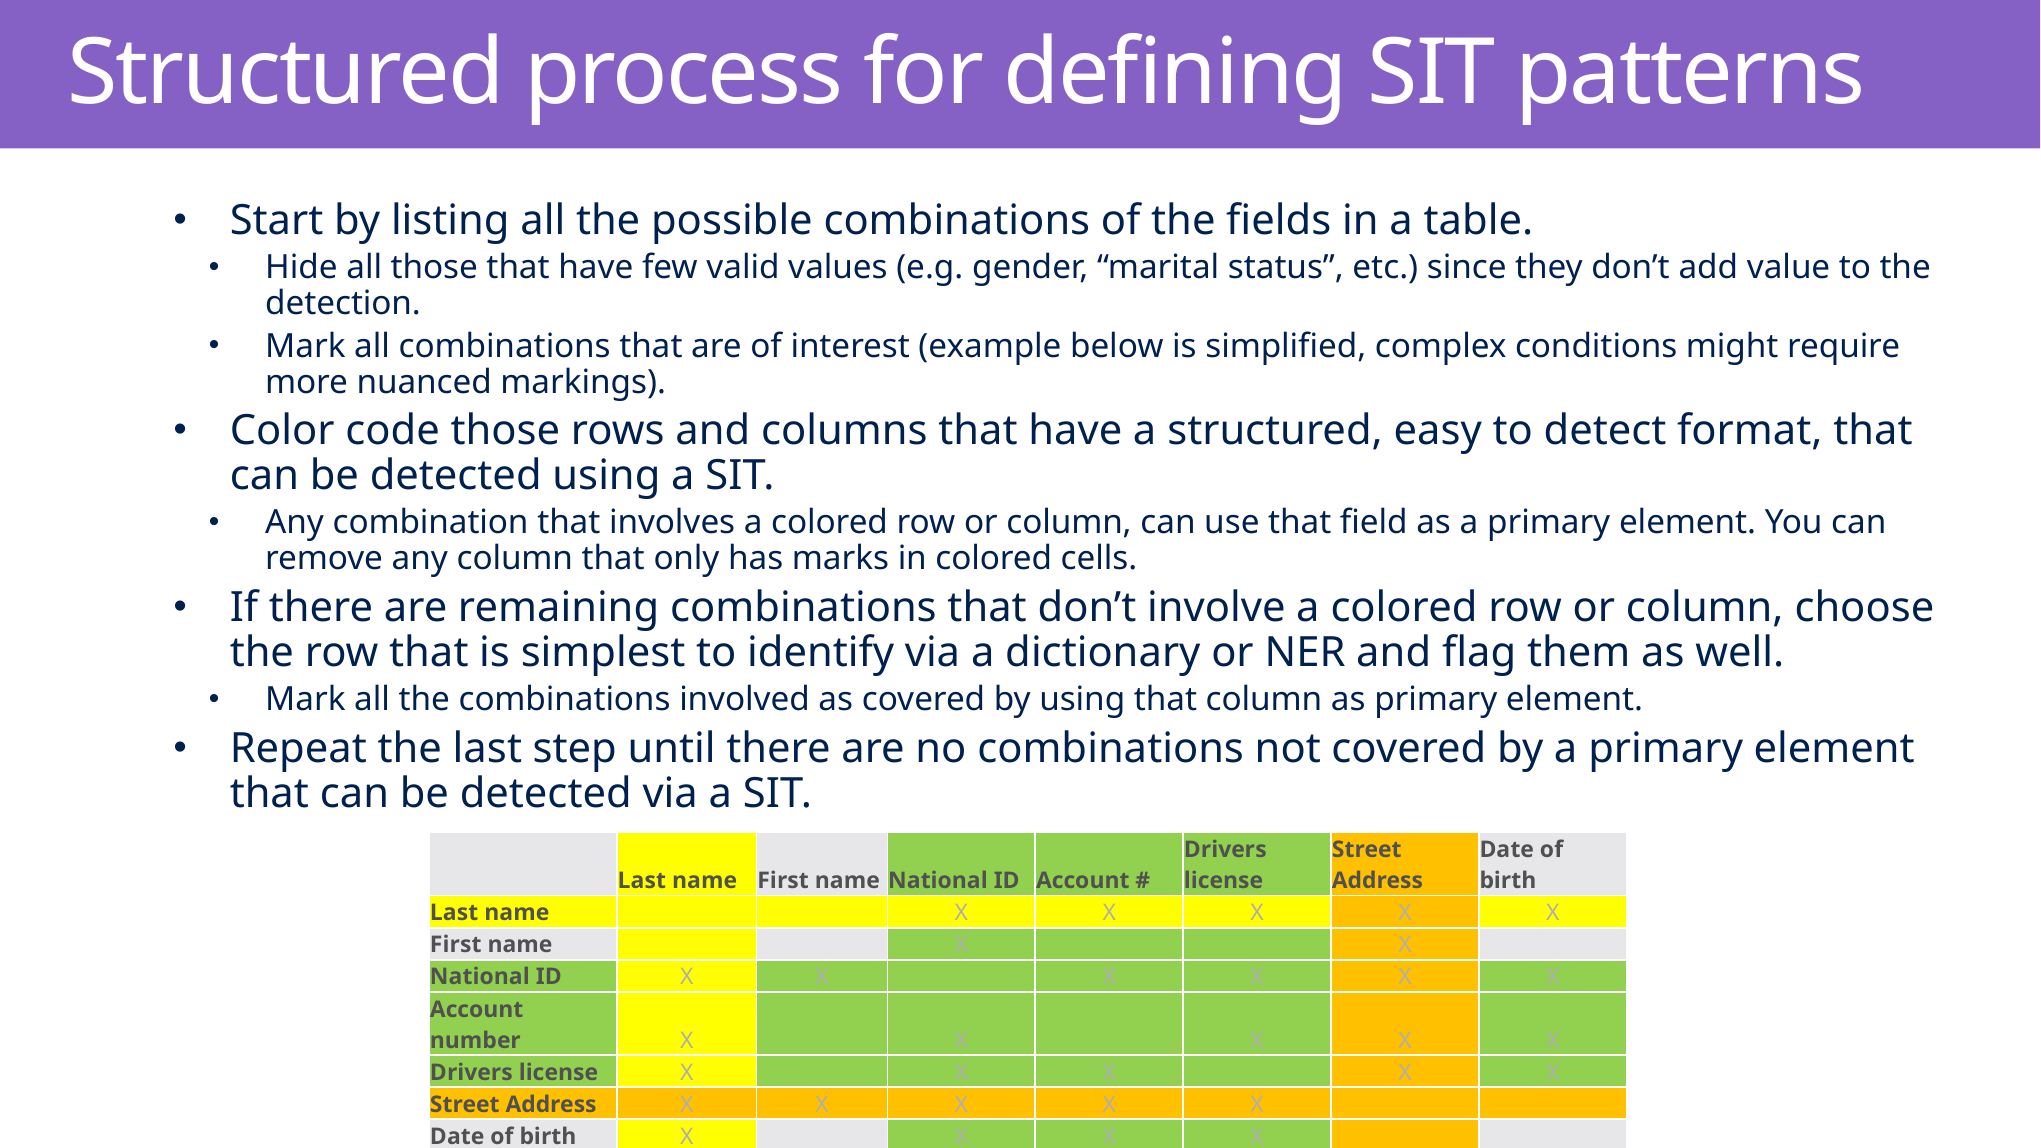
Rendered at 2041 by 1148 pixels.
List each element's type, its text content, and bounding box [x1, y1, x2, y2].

table_cell X [1480, 993, 1626, 1054]
table_cell X [1480, 896, 1626, 927]
table_cell Date of birth [430, 1120, 616, 1148]
table_cell X [1184, 1088, 1330, 1118]
table_cell X [1332, 929, 1478, 959]
table_cell Last name [430, 896, 616, 927]
table_cell X [888, 1120, 1034, 1148]
table_header Account # [1036, 833, 1182, 895]
table_cell X [1184, 1120, 1330, 1148]
table_cell X [888, 1056, 1034, 1086]
table_cell First name [430, 929, 616, 959]
table_cell [757, 1056, 887, 1086]
table_cell X [1184, 896, 1330, 927]
table_cell X [1036, 961, 1182, 991]
table_cell X [1184, 993, 1330, 1054]
table_cell X [1036, 1120, 1182, 1148]
table_cell [757, 1120, 887, 1148]
table_cell Account number [430, 993, 616, 1054]
table_header [430, 833, 616, 895]
table_header National ID [888, 833, 1034, 895]
table_cell [757, 929, 887, 959]
table_cell X [1332, 1056, 1478, 1086]
table_cell Drivers license [430, 1056, 616, 1086]
table_cell X [757, 961, 887, 991]
table_cell X [1184, 961, 1330, 991]
table_cell X [1036, 896, 1182, 927]
table_cell [1480, 1120, 1626, 1148]
table_header Street Address [1332, 833, 1478, 895]
table_cell X [1332, 961, 1478, 991]
table_cell X [1332, 993, 1478, 1054]
table_cell X [1480, 961, 1626, 991]
table_header Date of birth [1480, 833, 1626, 895]
table_cell [1332, 1120, 1478, 1148]
table_cell Street Address [430, 1088, 616, 1118]
table_cell [888, 961, 1034, 991]
table_cell X [1332, 896, 1478, 927]
table_cell X [888, 1088, 1034, 1118]
table_cell [757, 993, 887, 1054]
table_cell X [618, 993, 756, 1054]
table_cell X [618, 1088, 756, 1118]
table_header Drivers license [1184, 833, 1330, 895]
table_cell [618, 896, 756, 927]
table_header Last name [618, 833, 756, 895]
table_cell X [888, 993, 1034, 1054]
table_cell X [1036, 1056, 1182, 1086]
title Structured process for defining SIT patterns [0, 0, 2041, 149]
table_cell [757, 896, 887, 927]
table_cell X [888, 929, 1034, 959]
table_cell [1480, 929, 1626, 959]
table_cell [618, 929, 756, 959]
table_cell X [618, 961, 756, 991]
table_cell X [1480, 1056, 1626, 1086]
table_cell X [618, 1056, 756, 1086]
table_cell [1184, 1056, 1330, 1086]
table_cell [1036, 929, 1182, 959]
table_cell X [1036, 1088, 1182, 1118]
table_cell X [888, 896, 1034, 927]
table_cell [1036, 993, 1182, 1054]
table_header First name [757, 833, 887, 895]
table_cell X [618, 1120, 756, 1148]
table_cell National ID [430, 961, 616, 991]
table_cell X [757, 1088, 887, 1118]
table_cell [1184, 929, 1330, 959]
list Start by listing all the possible combinations of the fields in a table. Hide all those that have few valid values (e.g. gender, “marital status”, etc.) since they don’t add value to the detection. Mark all combinations that are of interest (example below is simplified, complex conditions might require more nuanced markings). Color code those rows and columns that have a structured, easy to detect format, that can be detected using a SIT. Any combination that involves a colored row or column, can use that field as a primary element. You can remove any column that only has marks in colored cells. If there are remaining combinations that don’t involve a colored row or column, choose the row that is simplest to identify via a dictionary or NER and flag them as well. Mark all the combinations involved as covered by using that column as primary element. Repeat the last step until there are no combinations not covered by a primary element that can be detected via a SIT. [111, 183, 1962, 977]
table_cell [1332, 1088, 1478, 1118]
table_cell [1480, 1088, 1626, 1118]
